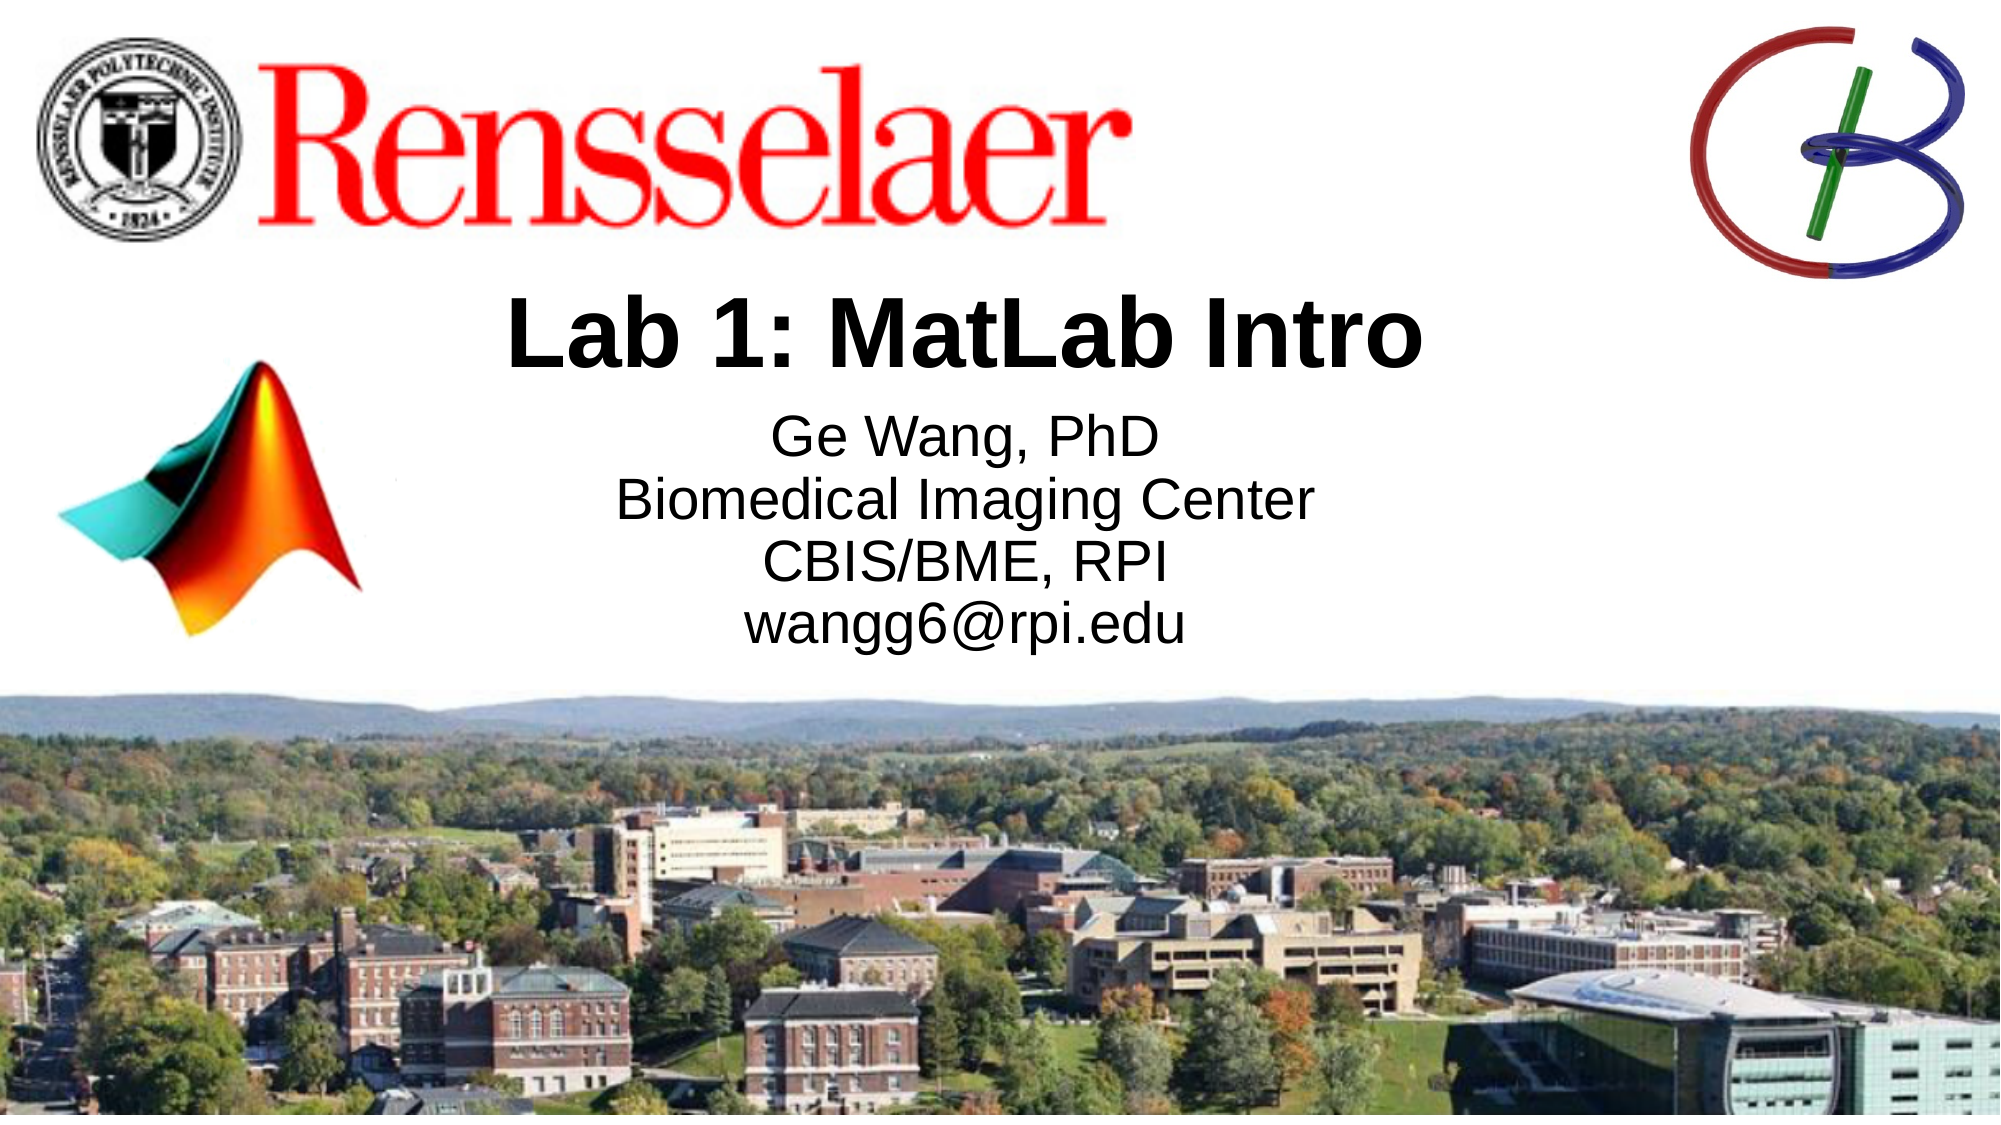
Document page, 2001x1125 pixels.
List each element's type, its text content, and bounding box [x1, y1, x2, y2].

picture [0, 311, 2000, 1115]
picture [35, 36, 1136, 247]
text_box Lab 1: MatLab Intro Ge Wang, PhD Biomedical Imaging Center CBIS/BME, RPI wangg6@rpi.edu [215, 283, 1716, 685]
picture [1688, 20, 1965, 284]
